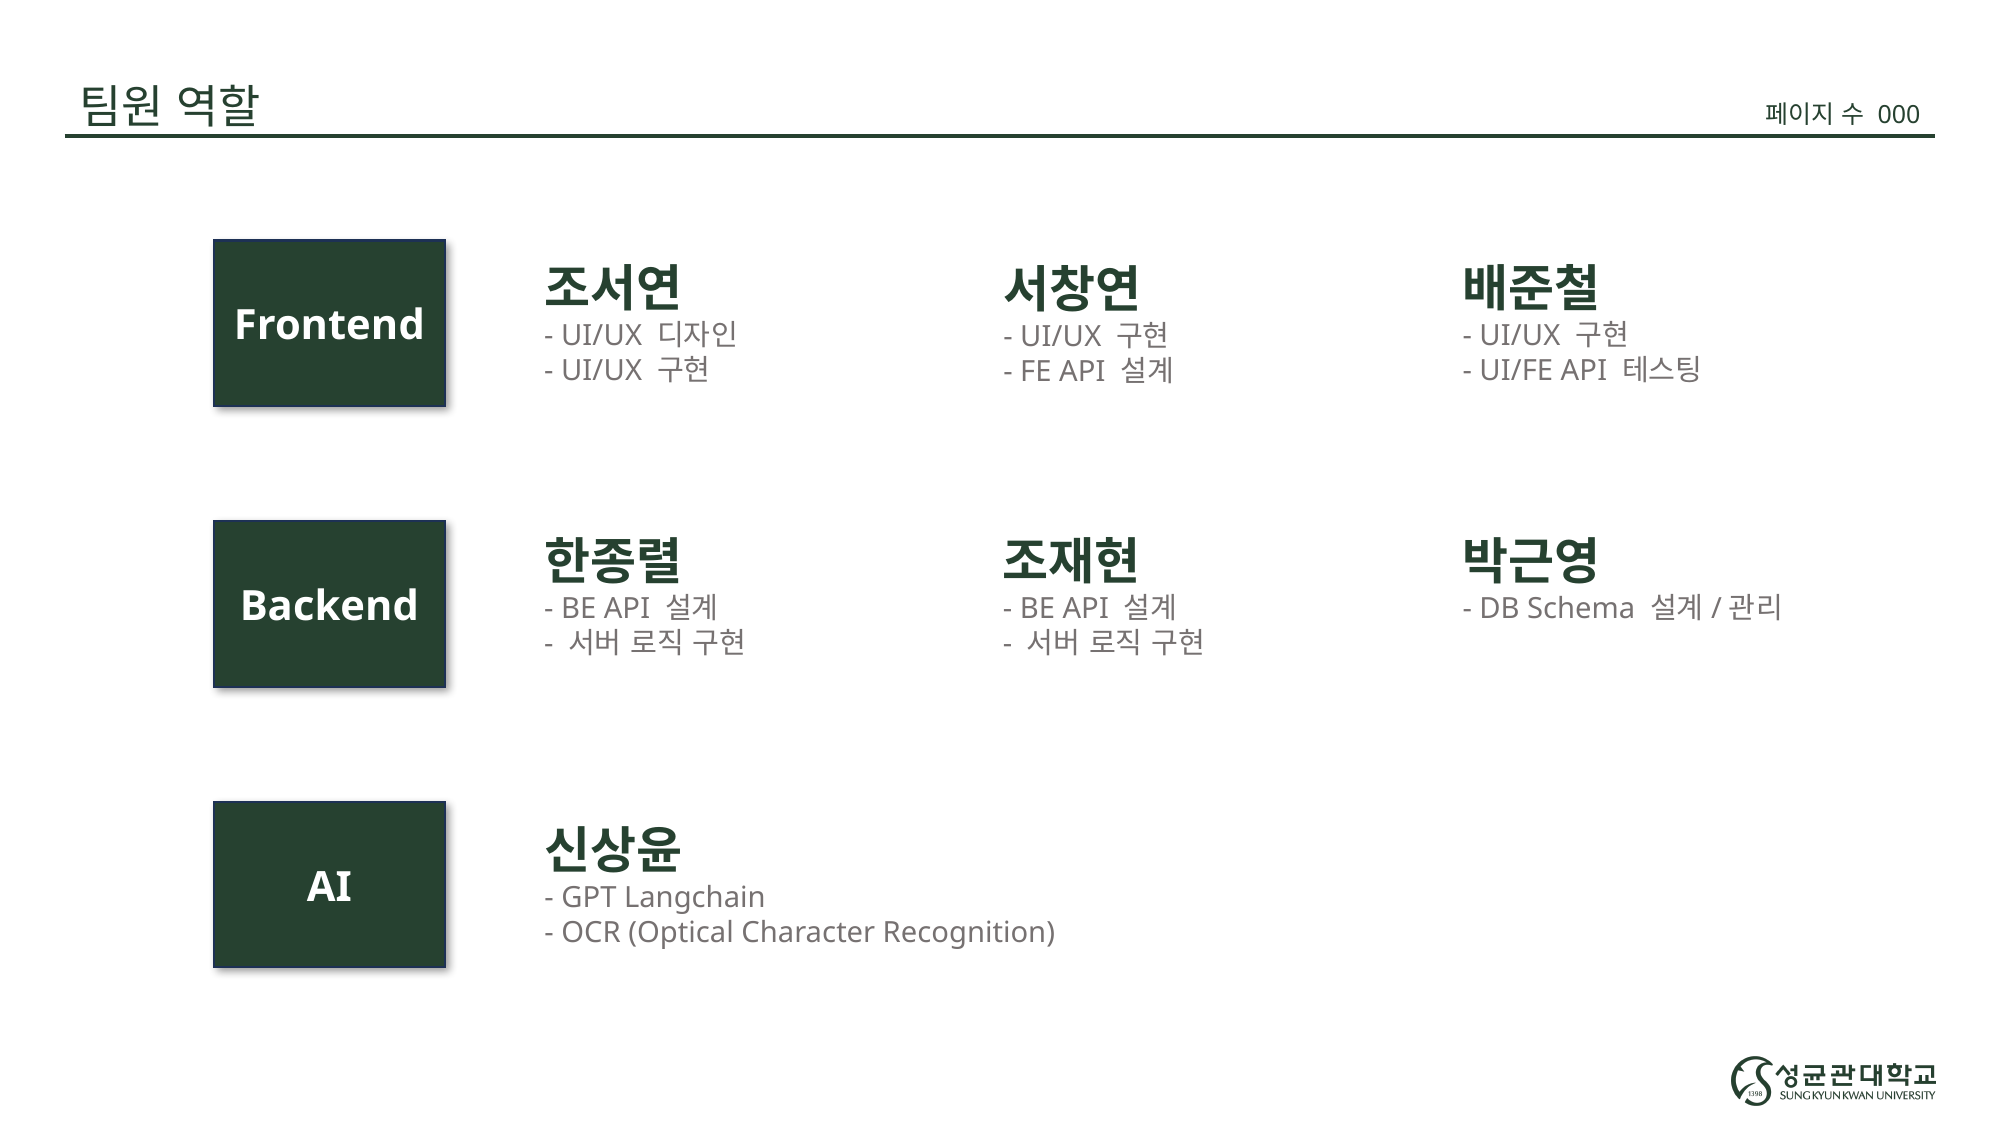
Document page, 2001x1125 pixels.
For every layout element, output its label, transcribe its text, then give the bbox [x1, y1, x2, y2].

picture [1731, 1056, 1936, 1106]
text_box 신상윤 - GPT Langchain - OCR (Optical Character Recognition) [529, 811, 1092, 956]
text_box 한종렬 - BE API 설계 - 서버 로직 구현 [529, 521, 905, 667]
text_box Backend [213, 520, 446, 688]
text_box 팀원 역할 [64, 70, 276, 136]
text_box 박근영 - DB Schema 설계/관리 [1447, 521, 1823, 632]
text_box 배준철 - UI/UX 구현 - UI/FE API 테스팅 [1447, 249, 1823, 394]
text_box 서창연 - UI/UX 구현 - FE API 설계 [988, 250, 1364, 395]
text_box 조재현 - BE API 설계 - 서버 로직 구현 [988, 521, 1363, 667]
text_box 조서연 - UI/UX 디자인 - UI/UX 구현 [529, 249, 905, 394]
text_box 팀원 역할 [64, 137, 276, 141]
text_box 페이지 수 000 [1749, 91, 1936, 136]
text_box Frontend [213, 239, 446, 407]
text_box AI [213, 801, 446, 968]
